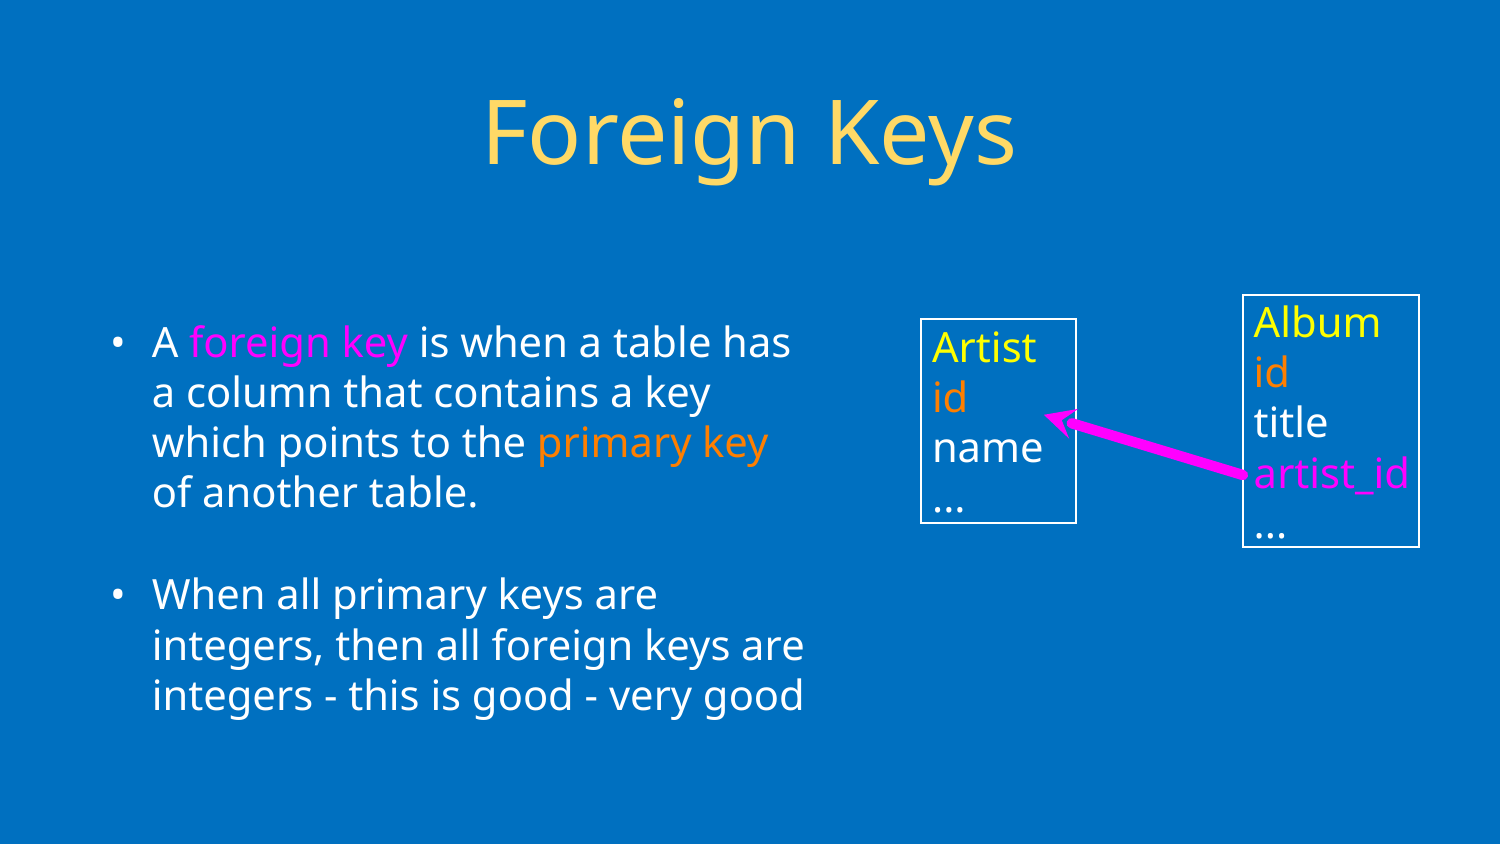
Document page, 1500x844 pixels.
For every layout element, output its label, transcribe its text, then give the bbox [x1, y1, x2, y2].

list A foreign key is when a table has a column that contains a key which points to the primary key of another table. When all primary keys are integers, then all foreign keys are integers - this is good - very good [106, 226, 811, 809]
title Foreign Keys [106, 22, 1393, 235]
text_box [1043, 414, 1244, 476]
text_box Artist id name ... [921, 319, 1077, 524]
text_box Album id title artist_id ... [1242, 295, 1419, 548]
